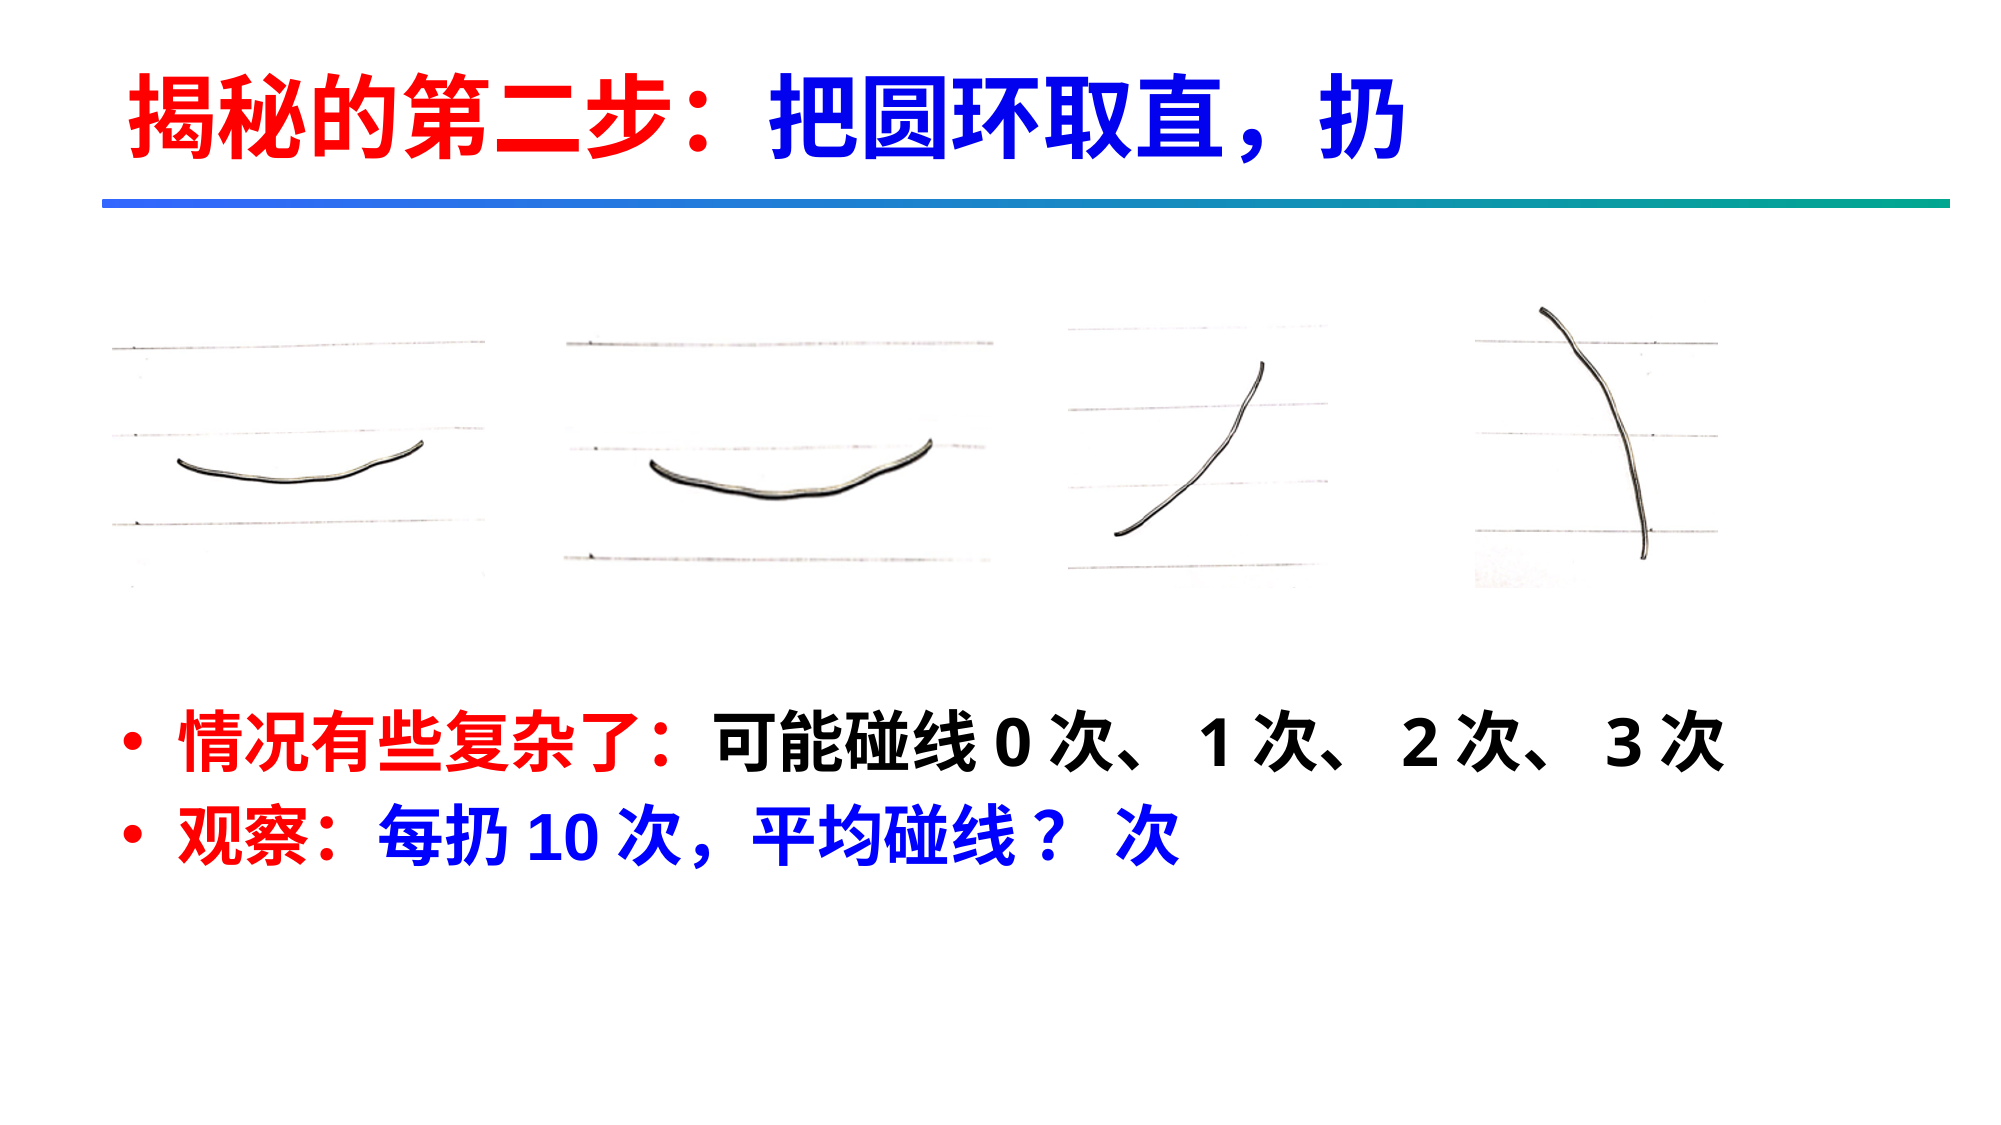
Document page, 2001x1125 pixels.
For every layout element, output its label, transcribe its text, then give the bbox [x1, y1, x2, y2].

title 揭秘的第二步：把圆环取直，扔 [110, 26, 2000, 204]
list 情况有些复杂了：可能碰线0次、1次、2次、3次 观察：每扔10次，平均碰线 ？ 次 [105, 692, 1997, 1125]
picture [109, 278, 1832, 588]
